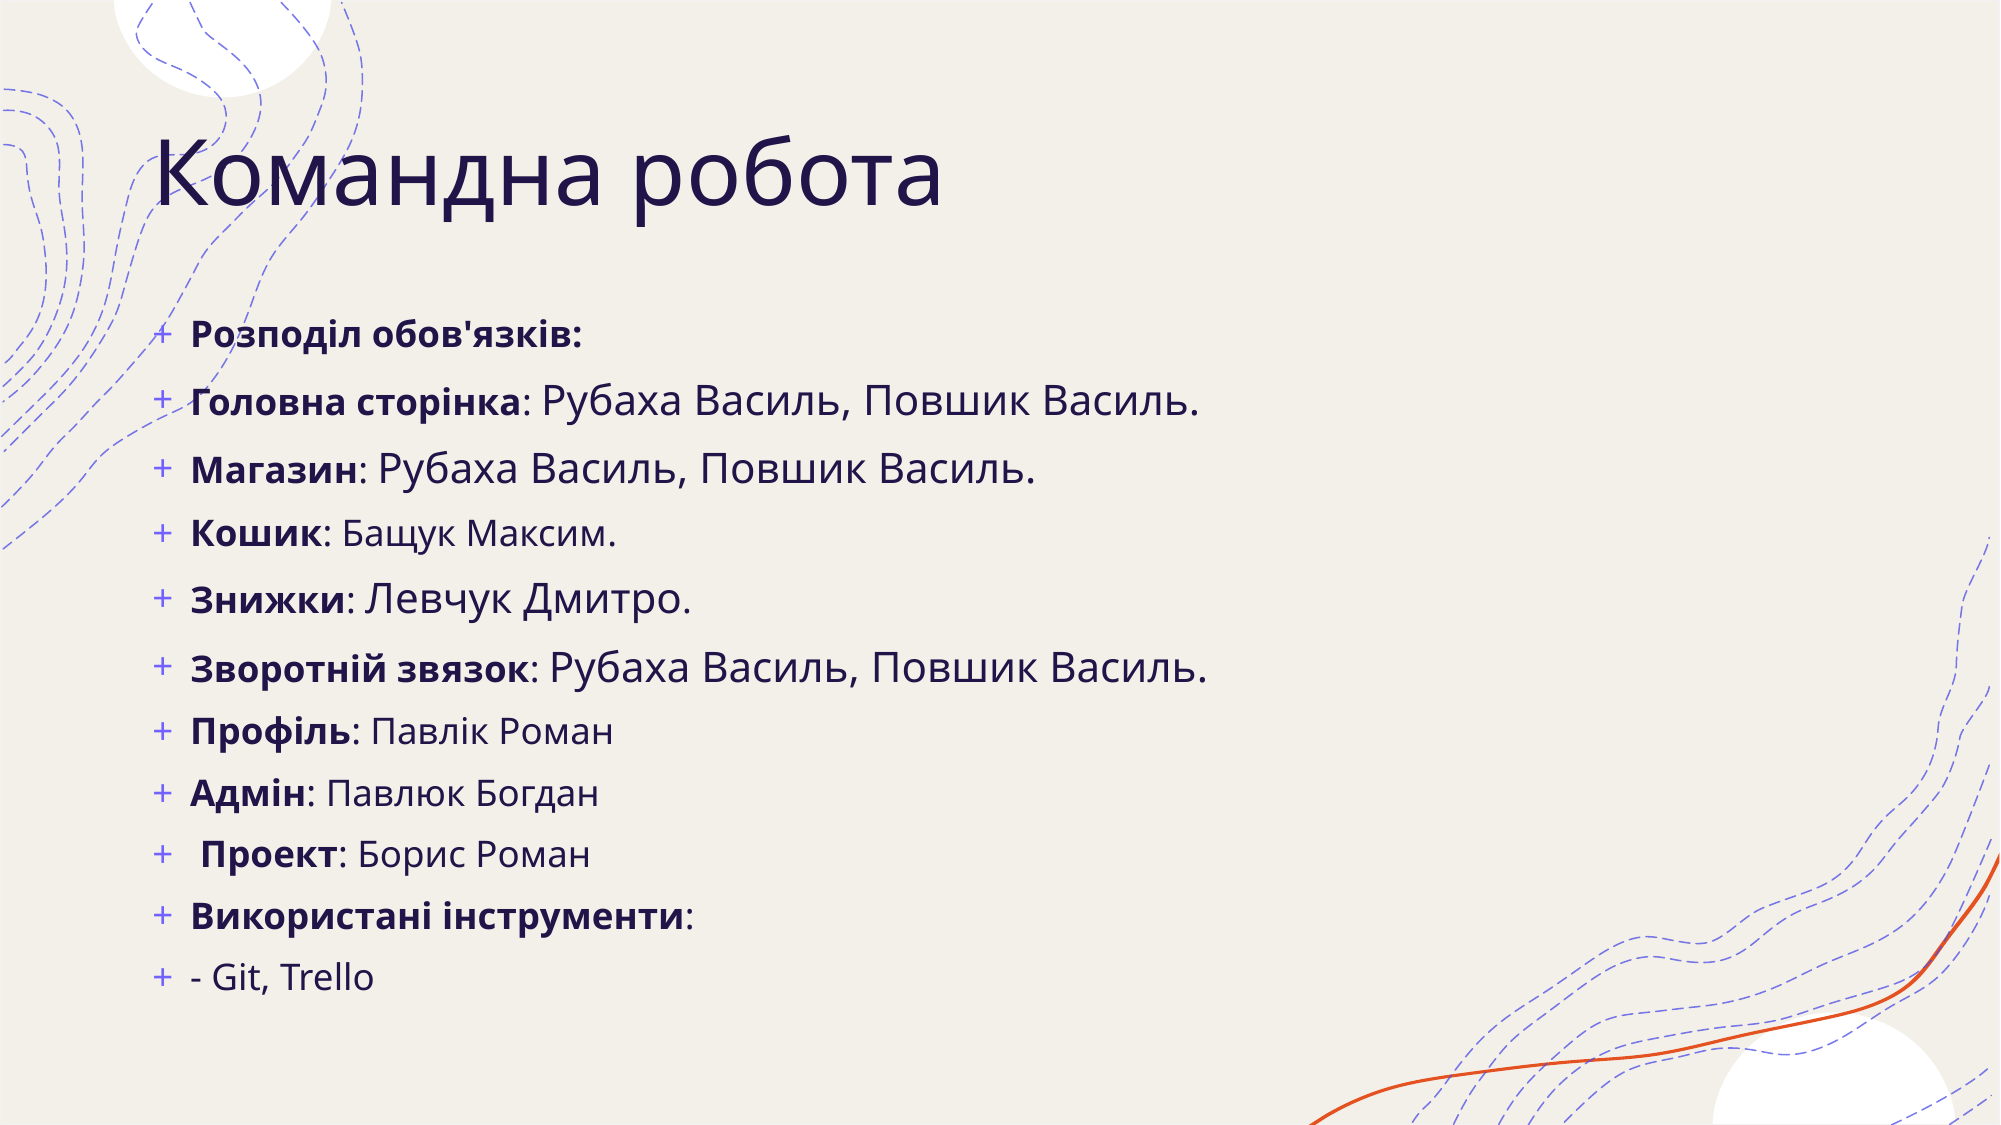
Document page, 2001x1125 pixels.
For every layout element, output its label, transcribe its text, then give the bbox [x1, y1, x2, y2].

slide_number [1625, 1042, 1863, 1103]
title Командна робота [137, 59, 1863, 278]
list Розподіл обов'язків: Головна сторінка: Рубаха Василь, Повшик Василь. Магазин: Рубаха Василь, Повшик Василь. Кошик: Бащук Максим. Знижки: Левчук Дмитро. Зворотній звязок: Рубаха Василь, Повшик Василь. Профіль: Павлік Роман Адмін: Павлюк Богдан Проект: Борис Роман Використані інструменти: - Git, Trello [137, 299, 1863, 1014]
